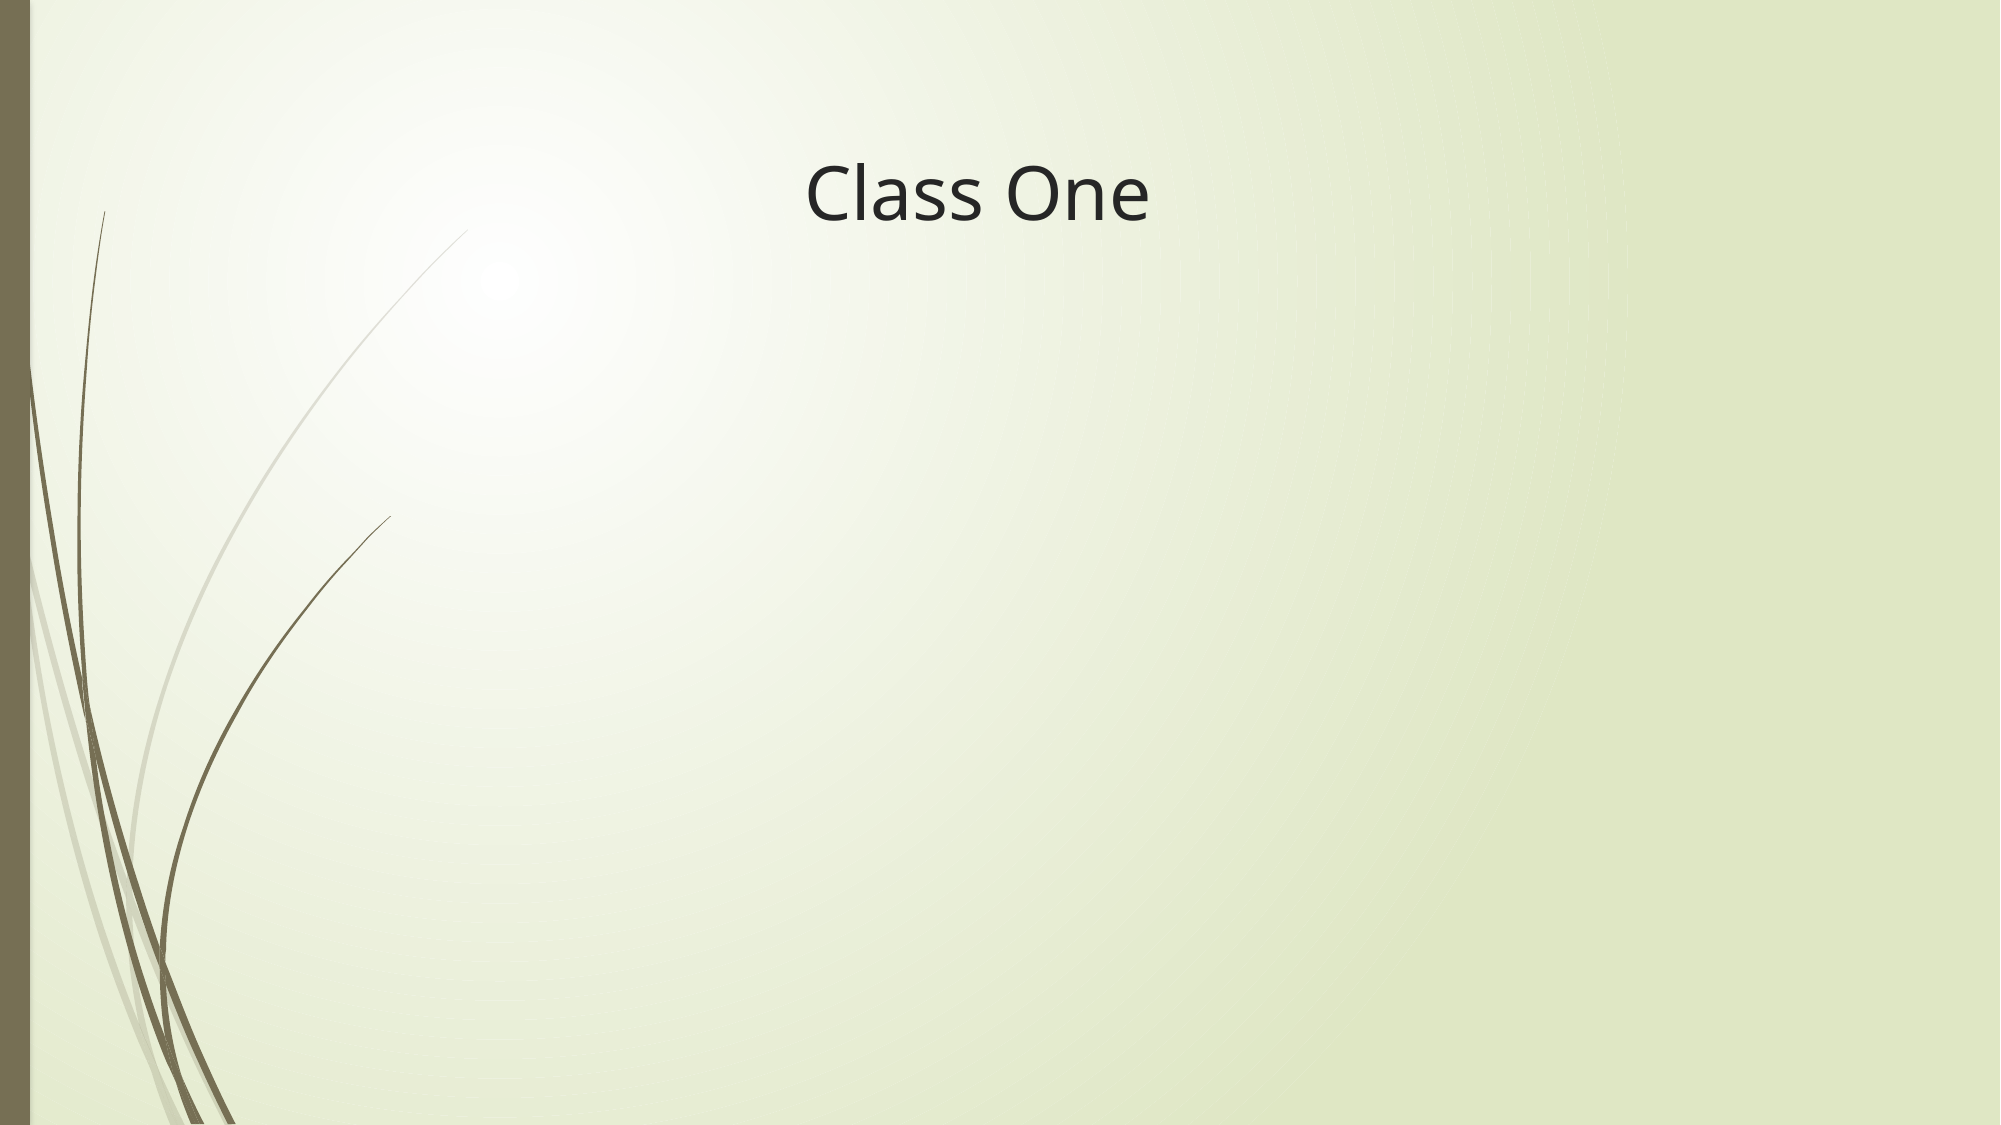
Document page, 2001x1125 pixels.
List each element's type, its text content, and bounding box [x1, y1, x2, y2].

title Class One [375, 132, 1600, 391]
